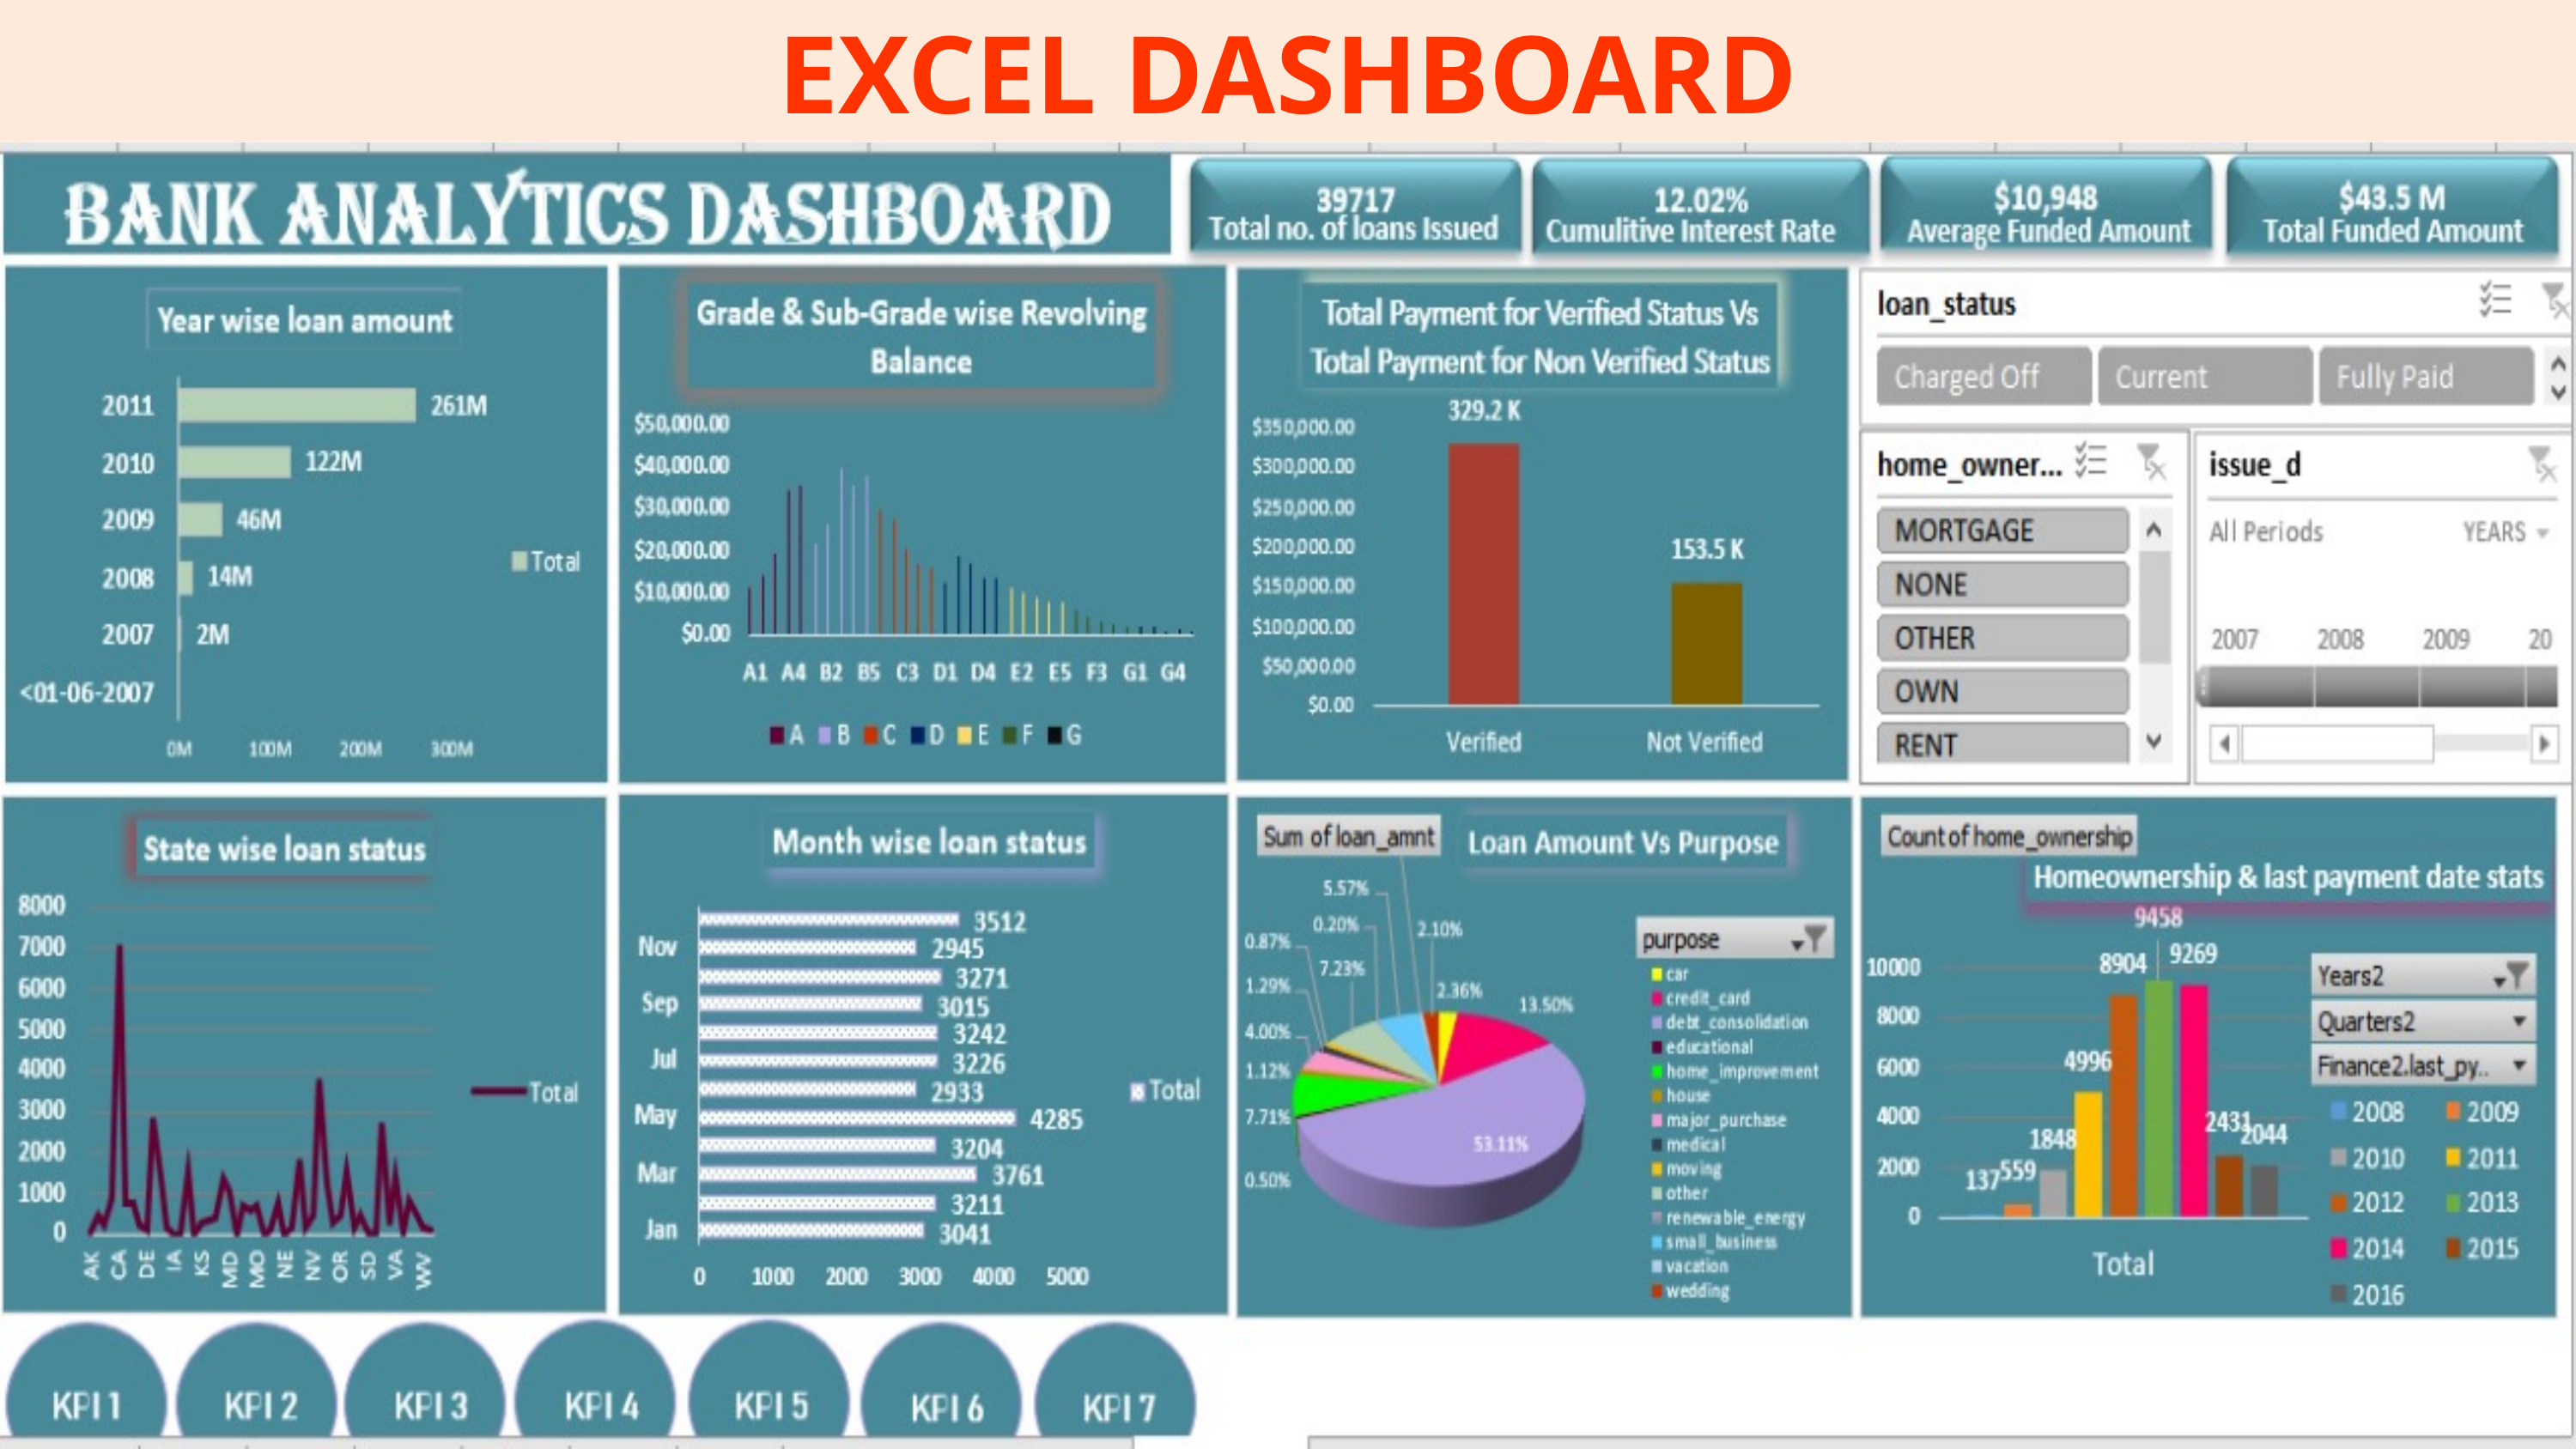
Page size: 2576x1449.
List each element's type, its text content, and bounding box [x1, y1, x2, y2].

text_box EXCEL DASHBOARD [0, 0, 2576, 142]
picture [0, 142, 2576, 1449]
